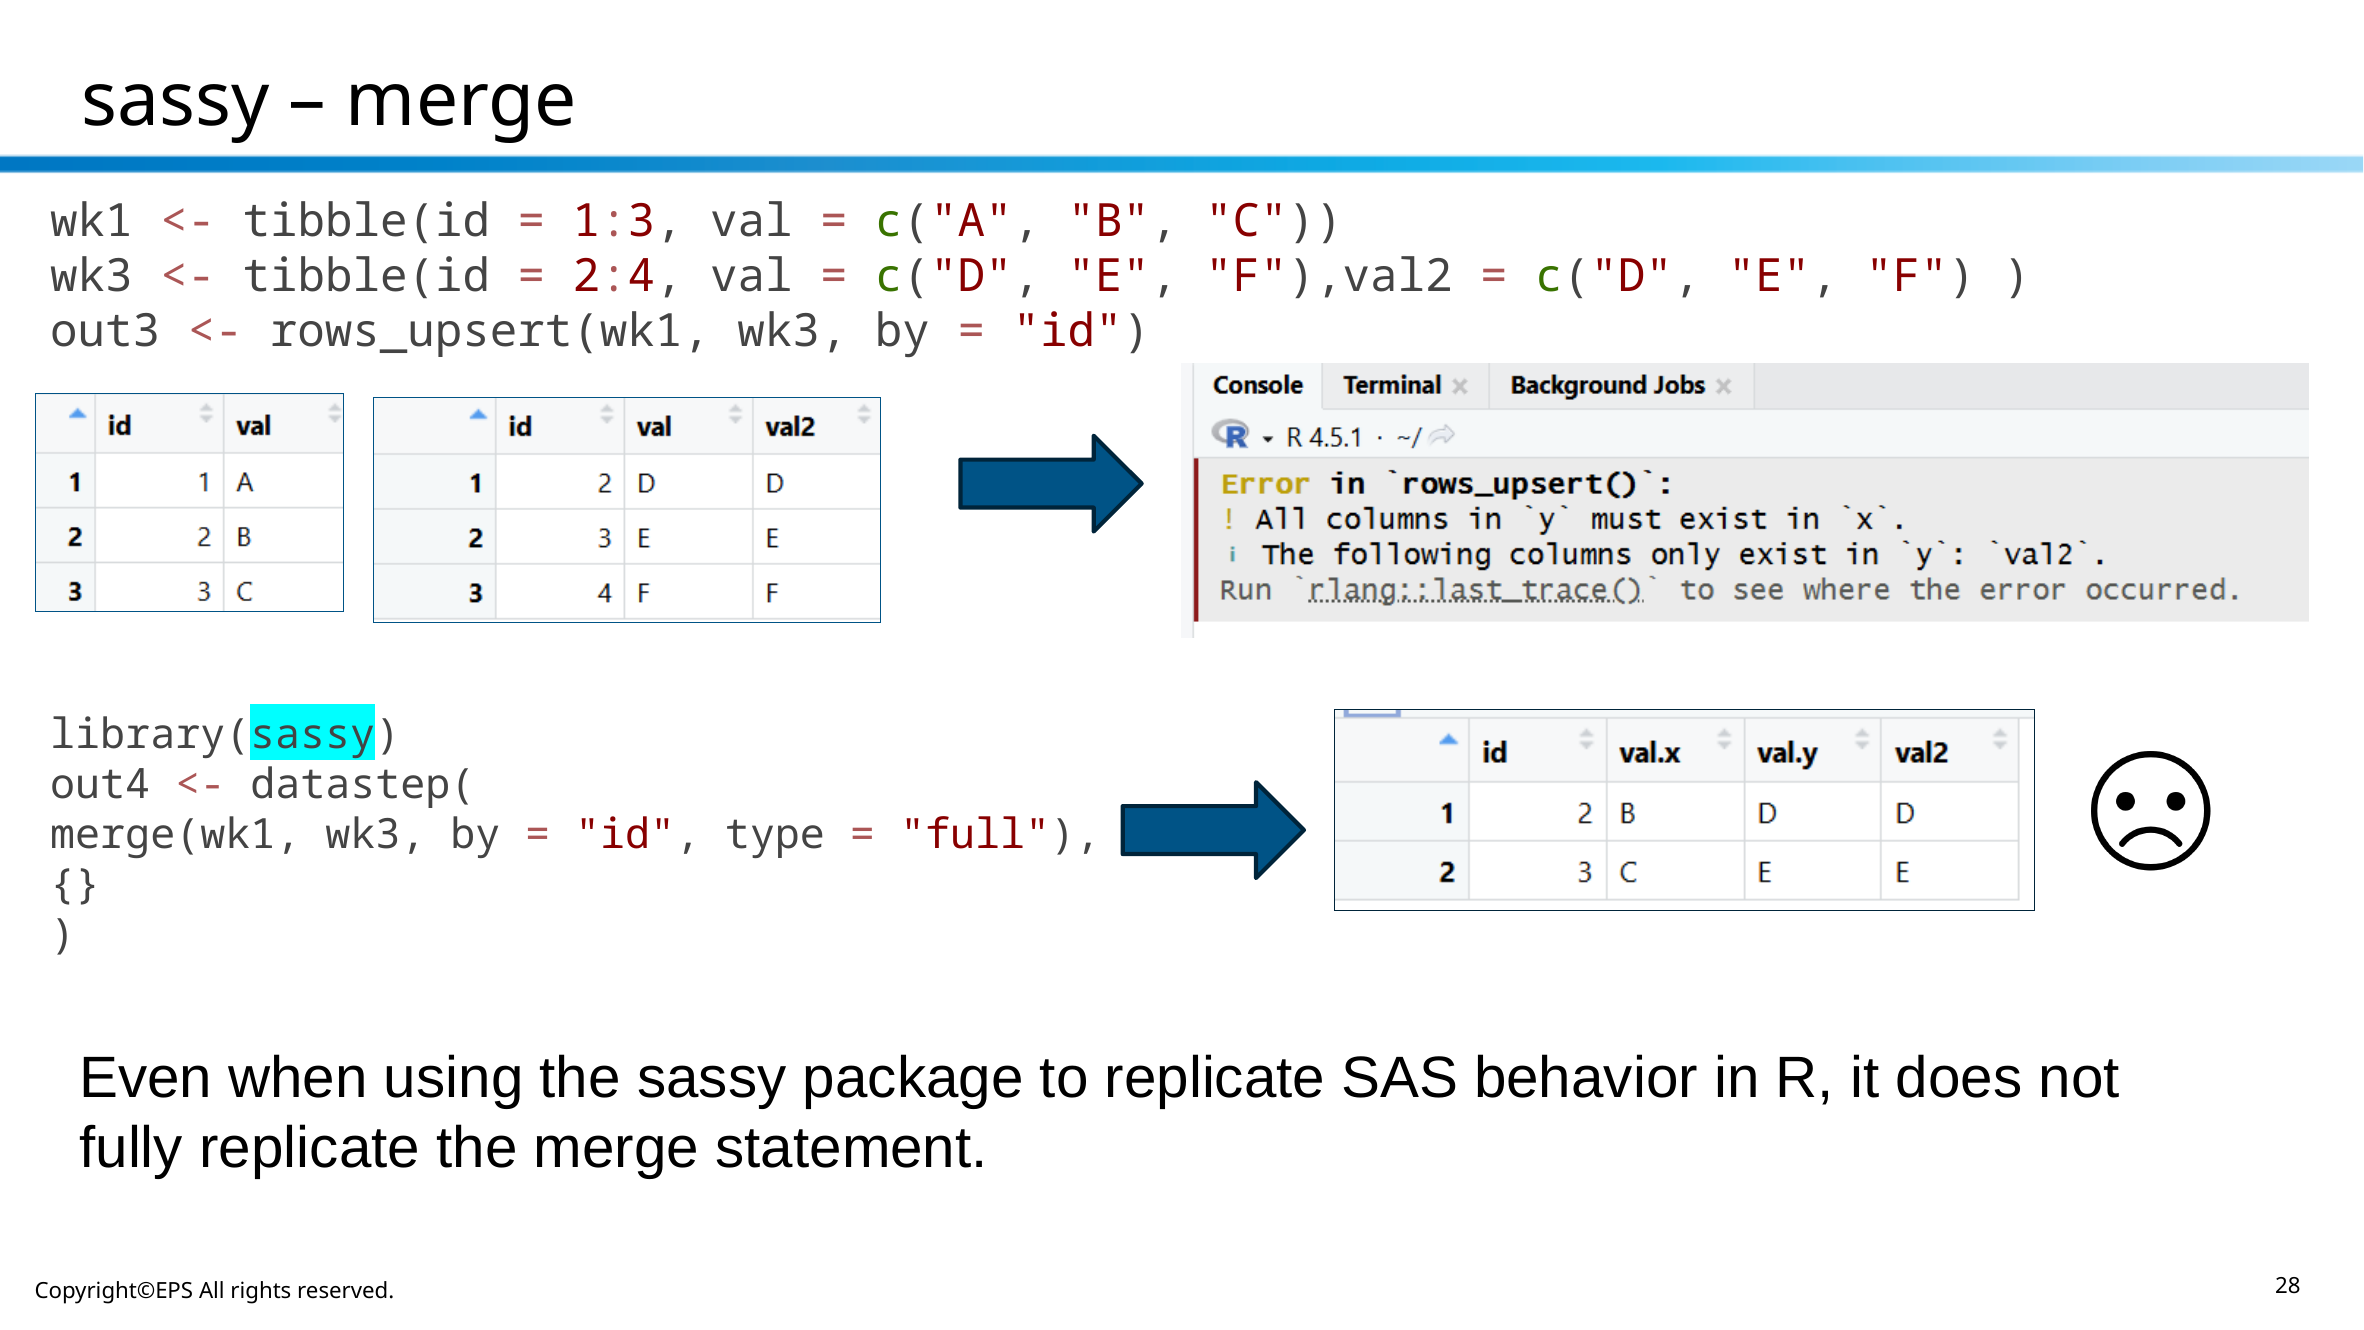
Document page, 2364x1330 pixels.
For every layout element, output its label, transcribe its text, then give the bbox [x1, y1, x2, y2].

picture [0, 0, 2364, 1330]
slide_number 28 [2115, 1273, 2316, 1300]
text_box wk1 <- tibble(id = 1:3, val = c("A", "B", "C")) wk3 <- tibble(id = 2:4, val = c("D", "E", "F"),val2 = c("D", "E", "F") ) out3 <- rows_upsert(wk1, wk3, by = "id") [35, 182, 2282, 363]
text_box [958, 433, 1144, 534]
text_box library(sassy) out4 <- datastep( merge(wk1, wk3, by = "id", type = "full"), {} ) [35, 699, 1219, 964]
text_box [1120, 780, 1307, 880]
text_box Even when using the sassy package to replicate SAS behavior in R, it does not fully replicate the merge statement. [64, 1031, 2169, 1187]
title sassy – merge [81, 44, 2282, 147]
